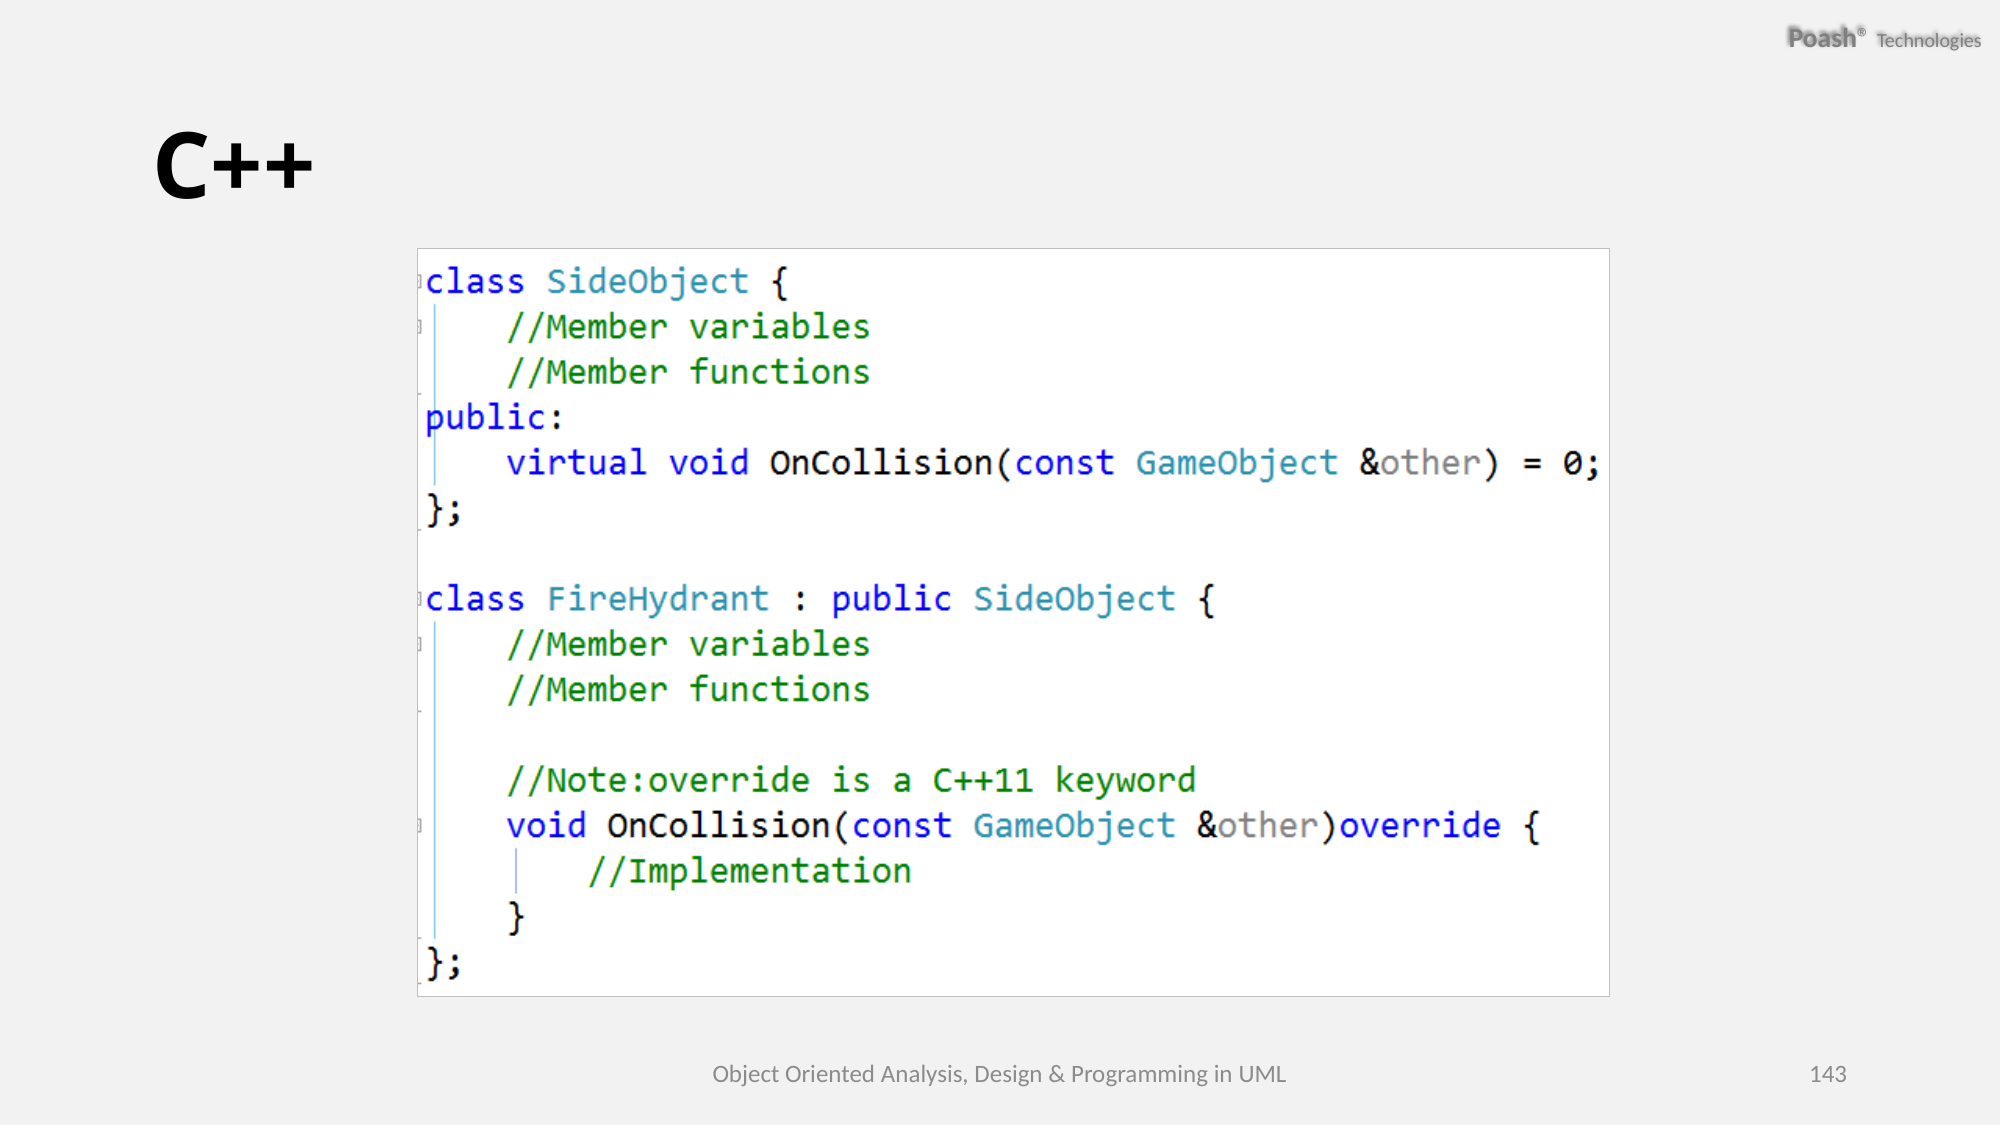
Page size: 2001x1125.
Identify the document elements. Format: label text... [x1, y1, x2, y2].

picture [417, 248, 1610, 997]
title C++ [137, 59, 1863, 278]
footer Object Oriented Analysis, Design & Programming in UML [662, 1042, 1338, 1103]
slide_number 143 [1412, 1042, 1863, 1103]
